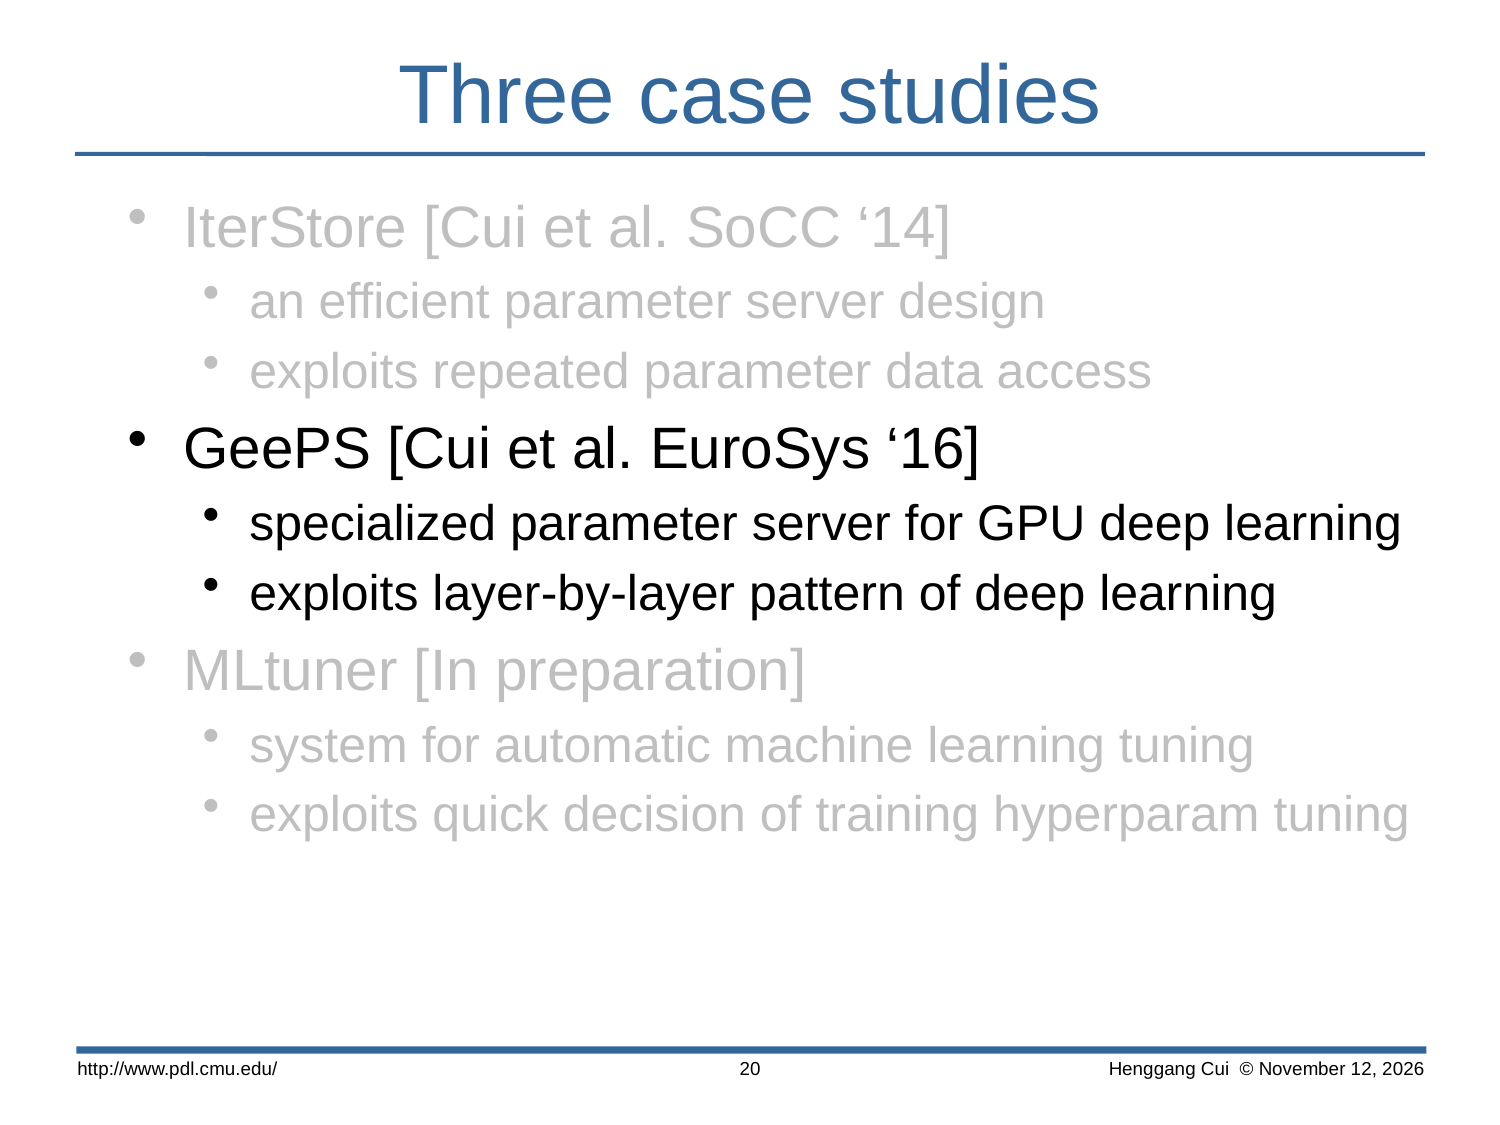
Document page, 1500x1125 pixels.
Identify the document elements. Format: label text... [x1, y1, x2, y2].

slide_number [1059, 1048, 1442, 1112]
list IterStore [Cui et al. SoCC ‘14] an efficient parameter server design exploits repeated parameter data access GeePS [Cui et al. EuroSys ‘16] specialized parameter server for GPU deep learning exploits layer-by-layer pattern of deep learning MLtuner [In preparation] system for automatic machine learning tuning exploits quick decision of training hyperparam tuning [112, 181, 1442, 944]
slide_number 20 [603, 1048, 897, 1084]
footer http://www.pdl.cmu.edu/ [60, 1048, 436, 1112]
title Three case studies [0, 34, 1500, 147]
